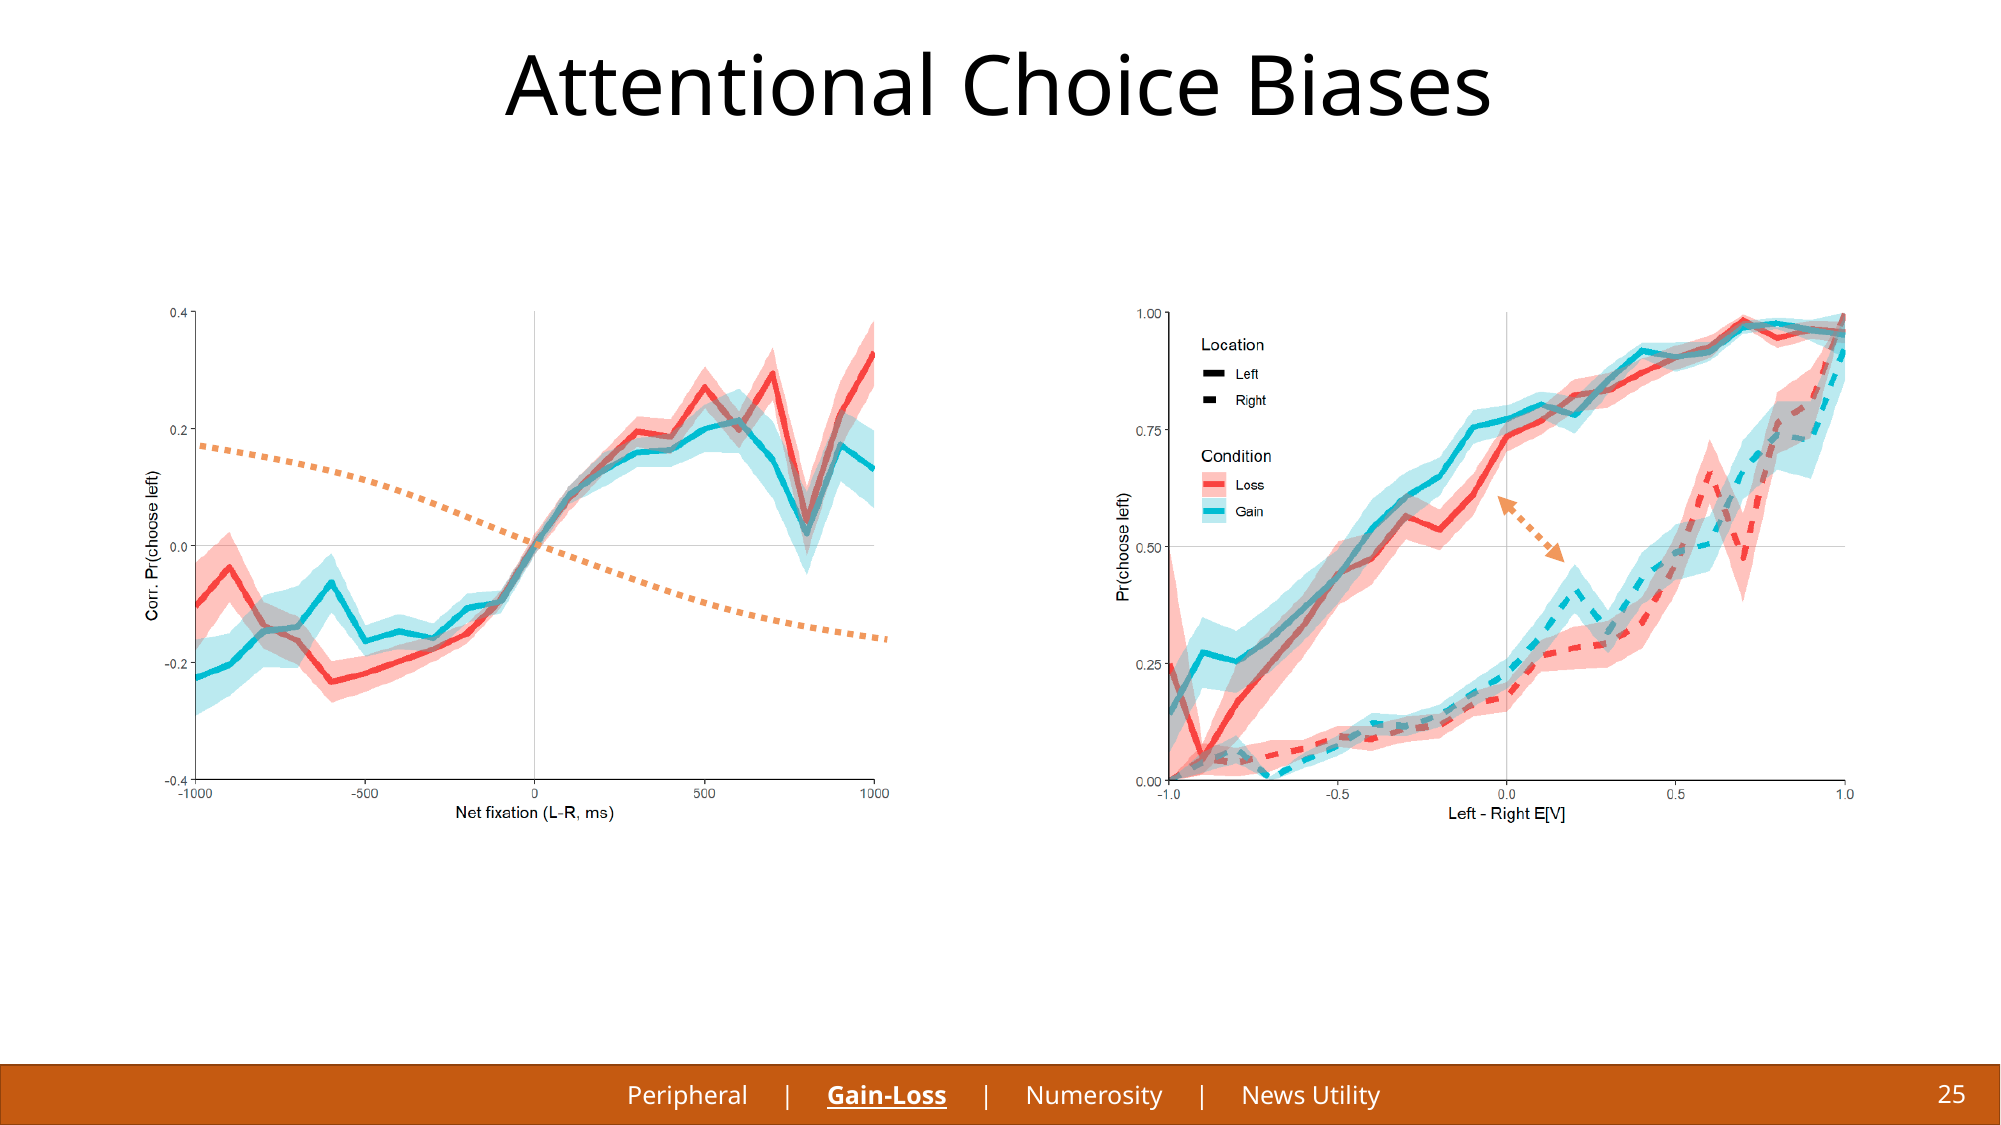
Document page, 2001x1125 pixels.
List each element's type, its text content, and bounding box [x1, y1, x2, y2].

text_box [1497, 495, 1565, 563]
title Attentional Choice Biases [99, 34, 1901, 142]
slide_number 25 [1672, 1065, 1982, 1125]
picture [138, 299, 892, 825]
picture [1108, 299, 1857, 825]
footer Peripheral | Gain-Loss | Numerosity | News Utility [335, 1065, 1672, 1125]
